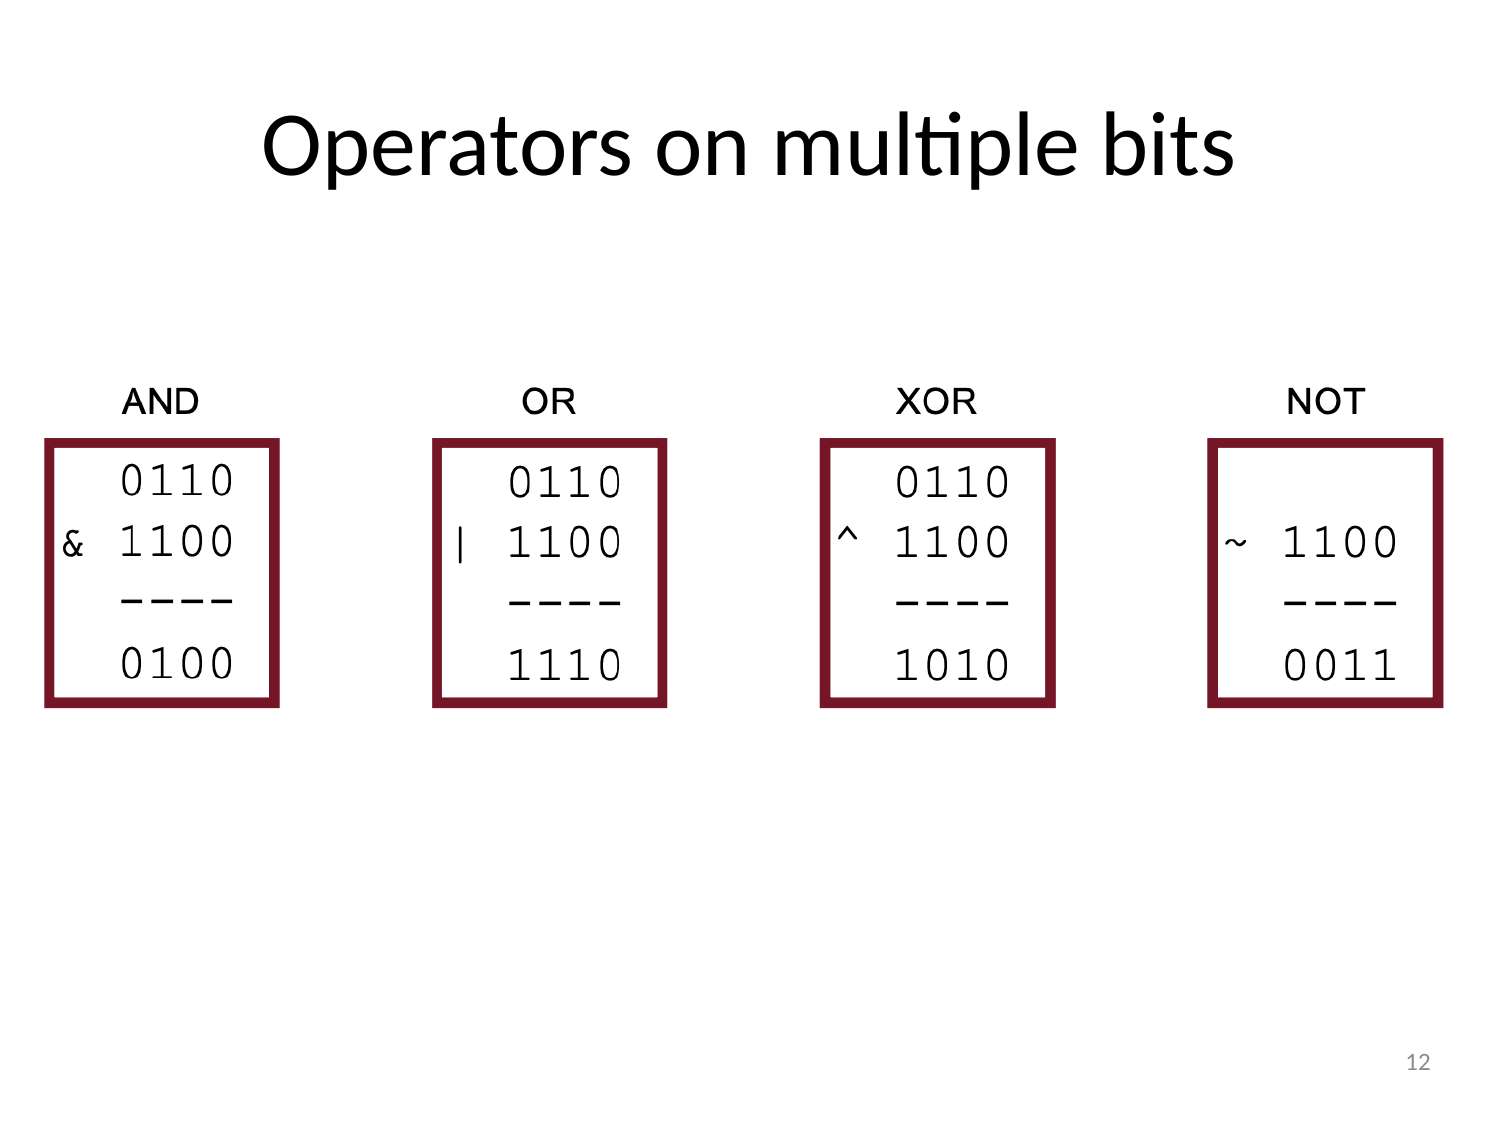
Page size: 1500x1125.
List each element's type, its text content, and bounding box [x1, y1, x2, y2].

slide_number 12 [1095, 1030, 1446, 1091]
title Operators on multiple bits [75, 45, 1425, 233]
picture [0, 354, 1500, 771]
